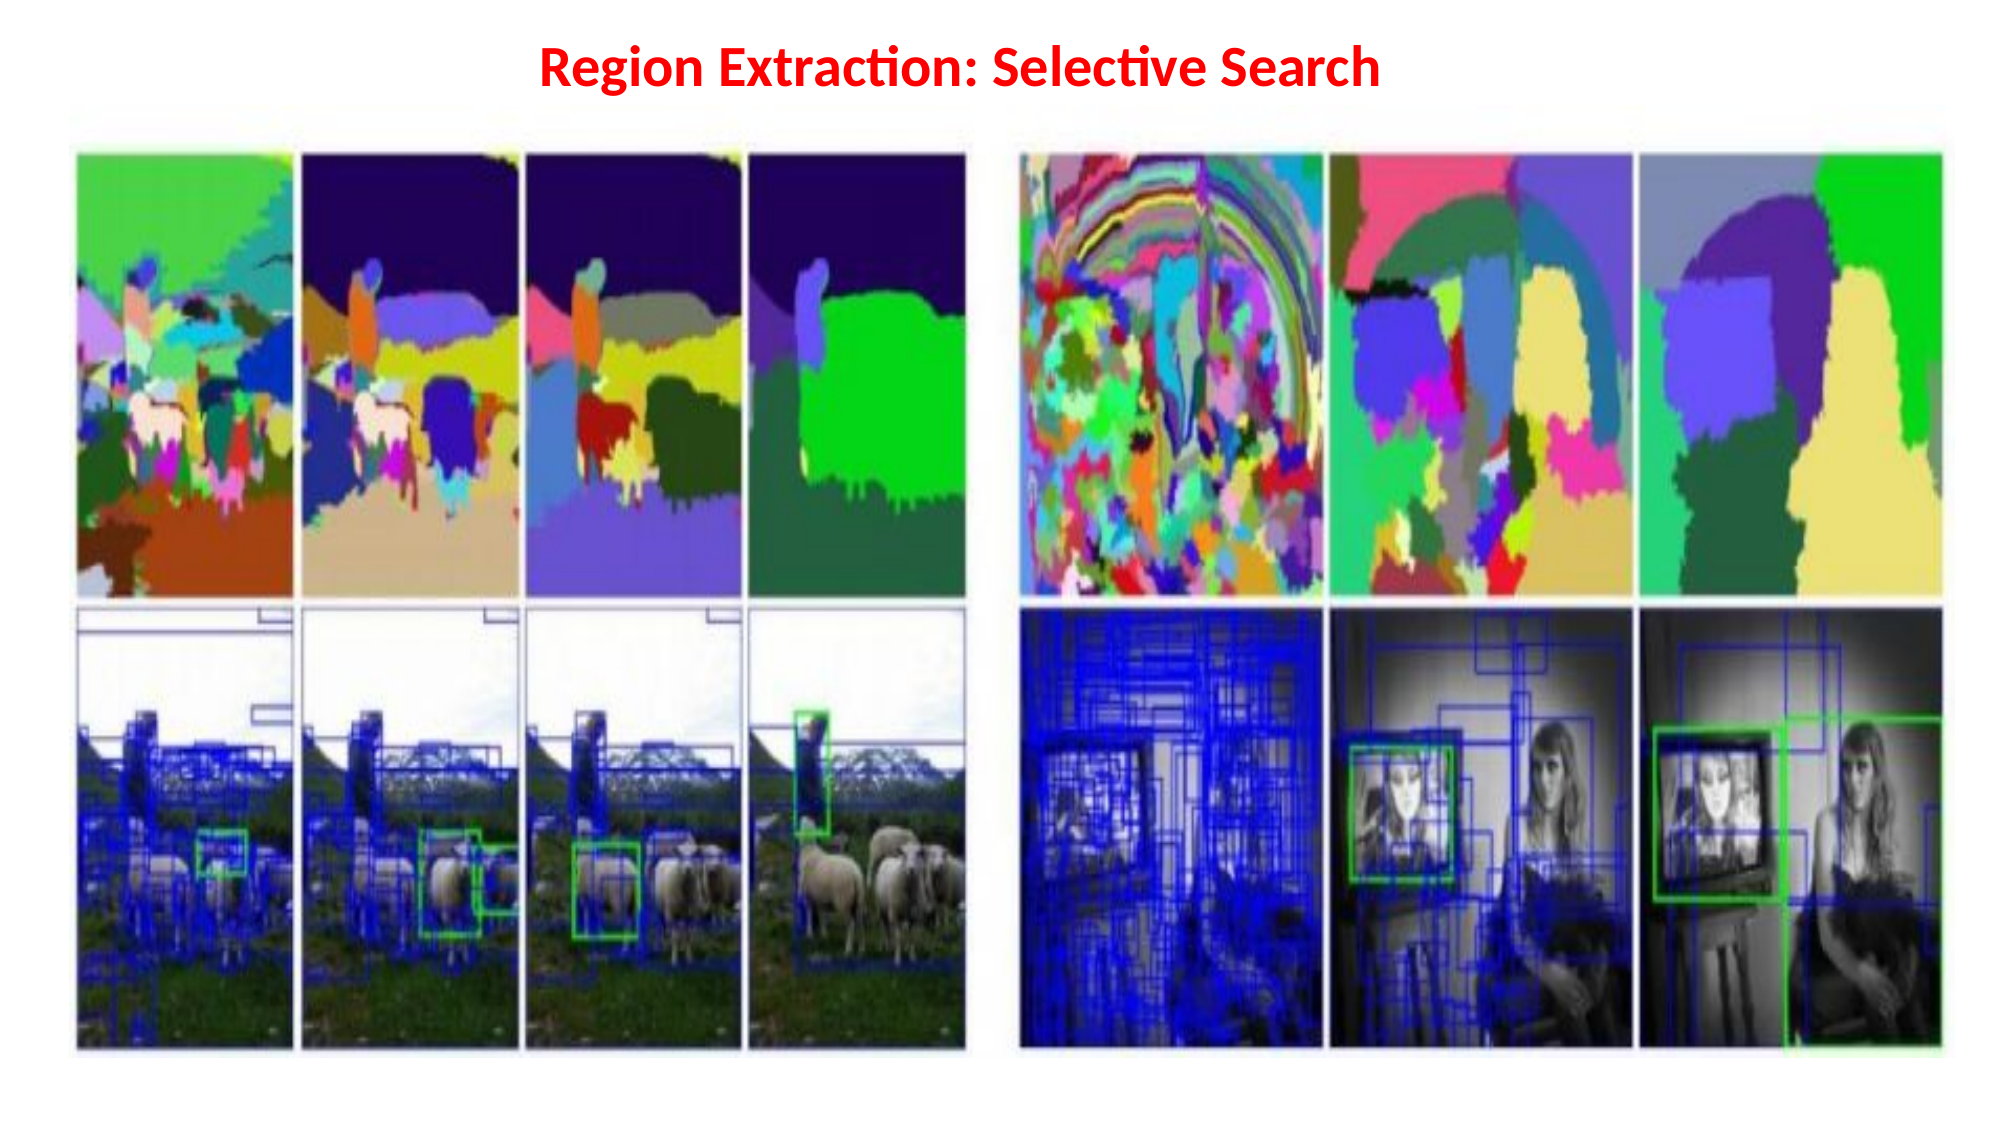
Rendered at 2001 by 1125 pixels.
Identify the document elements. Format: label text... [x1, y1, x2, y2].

text_box Region Extraction: Selective Search [524, 20, 1427, 103]
picture [69, 105, 1955, 1058]
